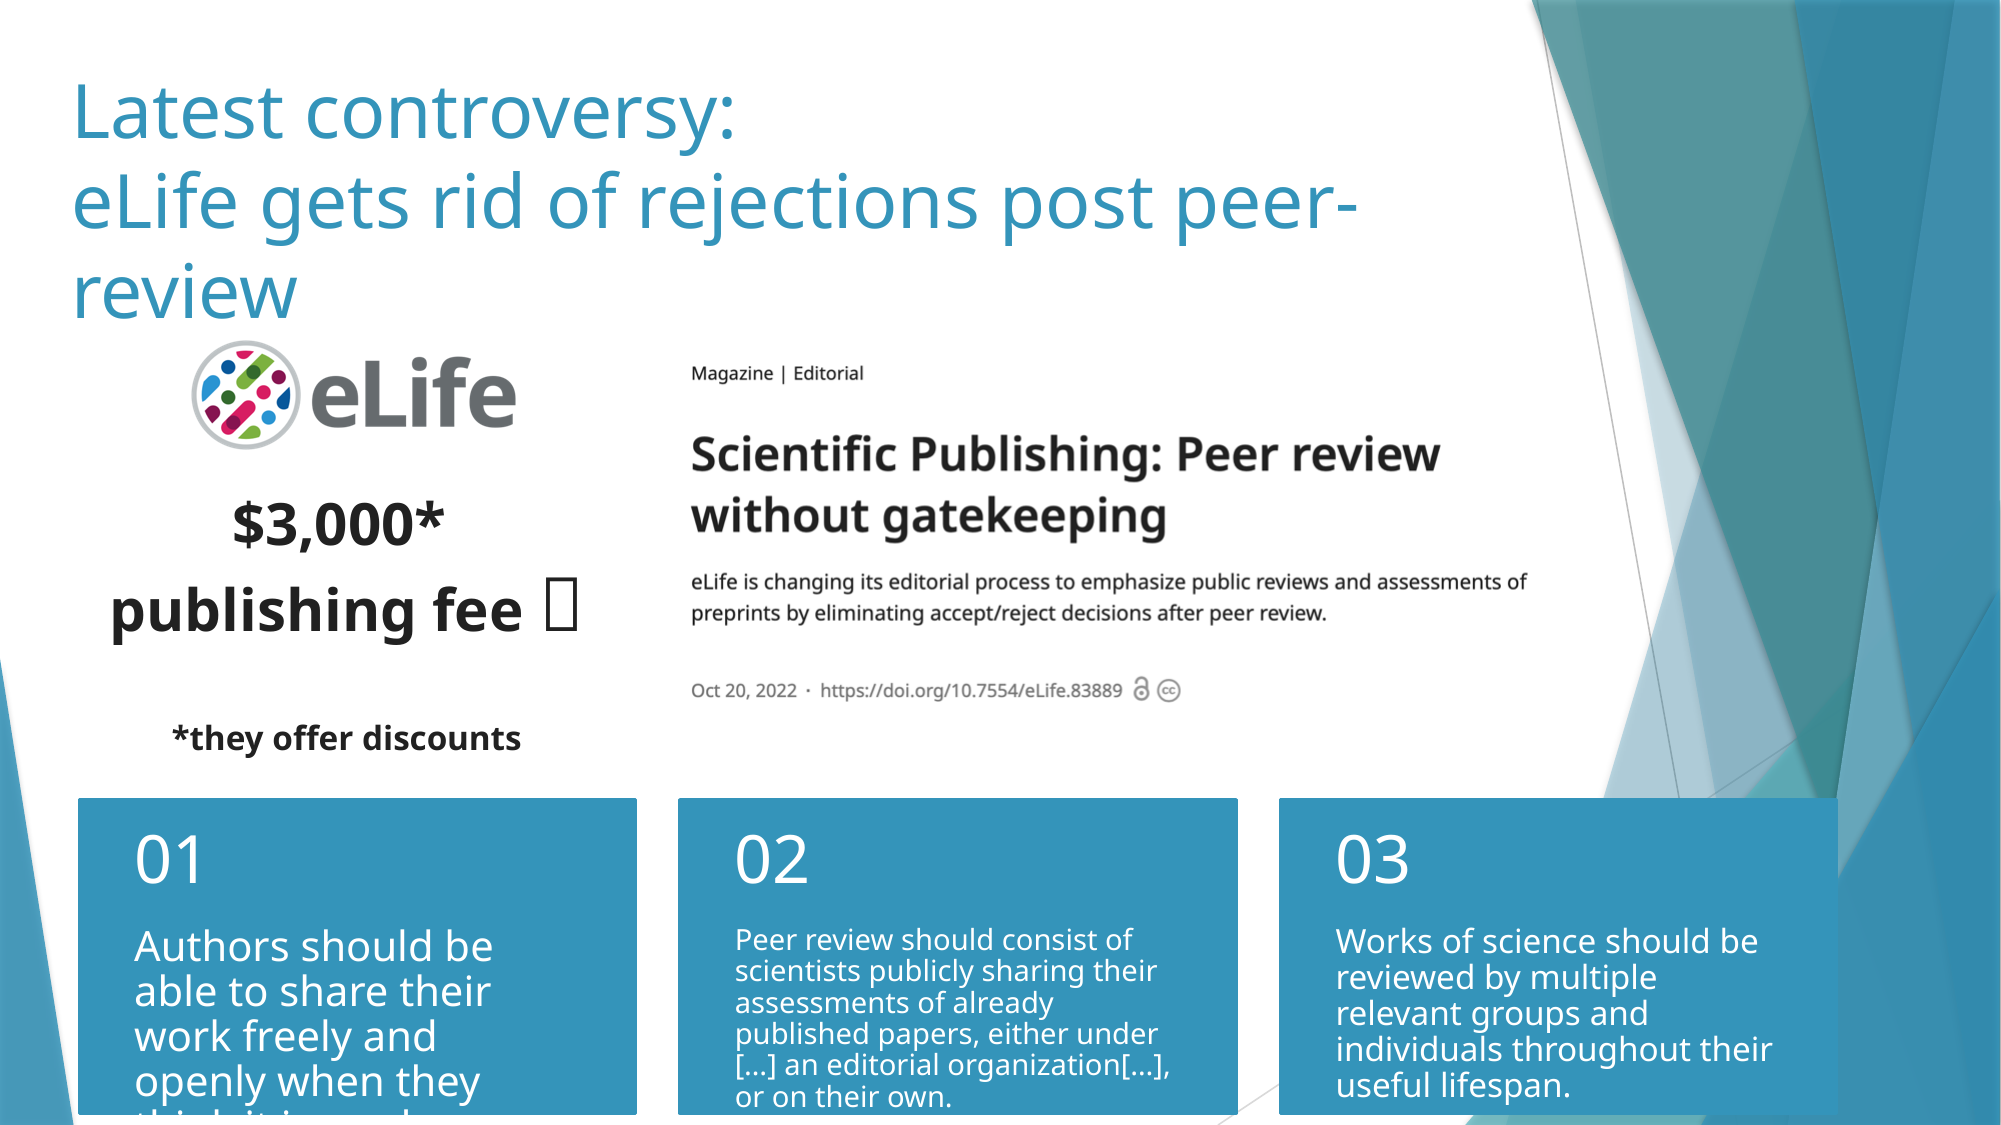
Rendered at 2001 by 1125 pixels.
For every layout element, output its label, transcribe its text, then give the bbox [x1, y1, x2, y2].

title Latest controversy: eLife gets rid of rejections post peer-review [56, 55, 1602, 551]
picture [659, 324, 1537, 736]
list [78, 799, 1838, 1114]
text_box $3,000* publishing fee 👀 *they offer discounts [33, 479, 661, 764]
picture [175, 324, 533, 466]
